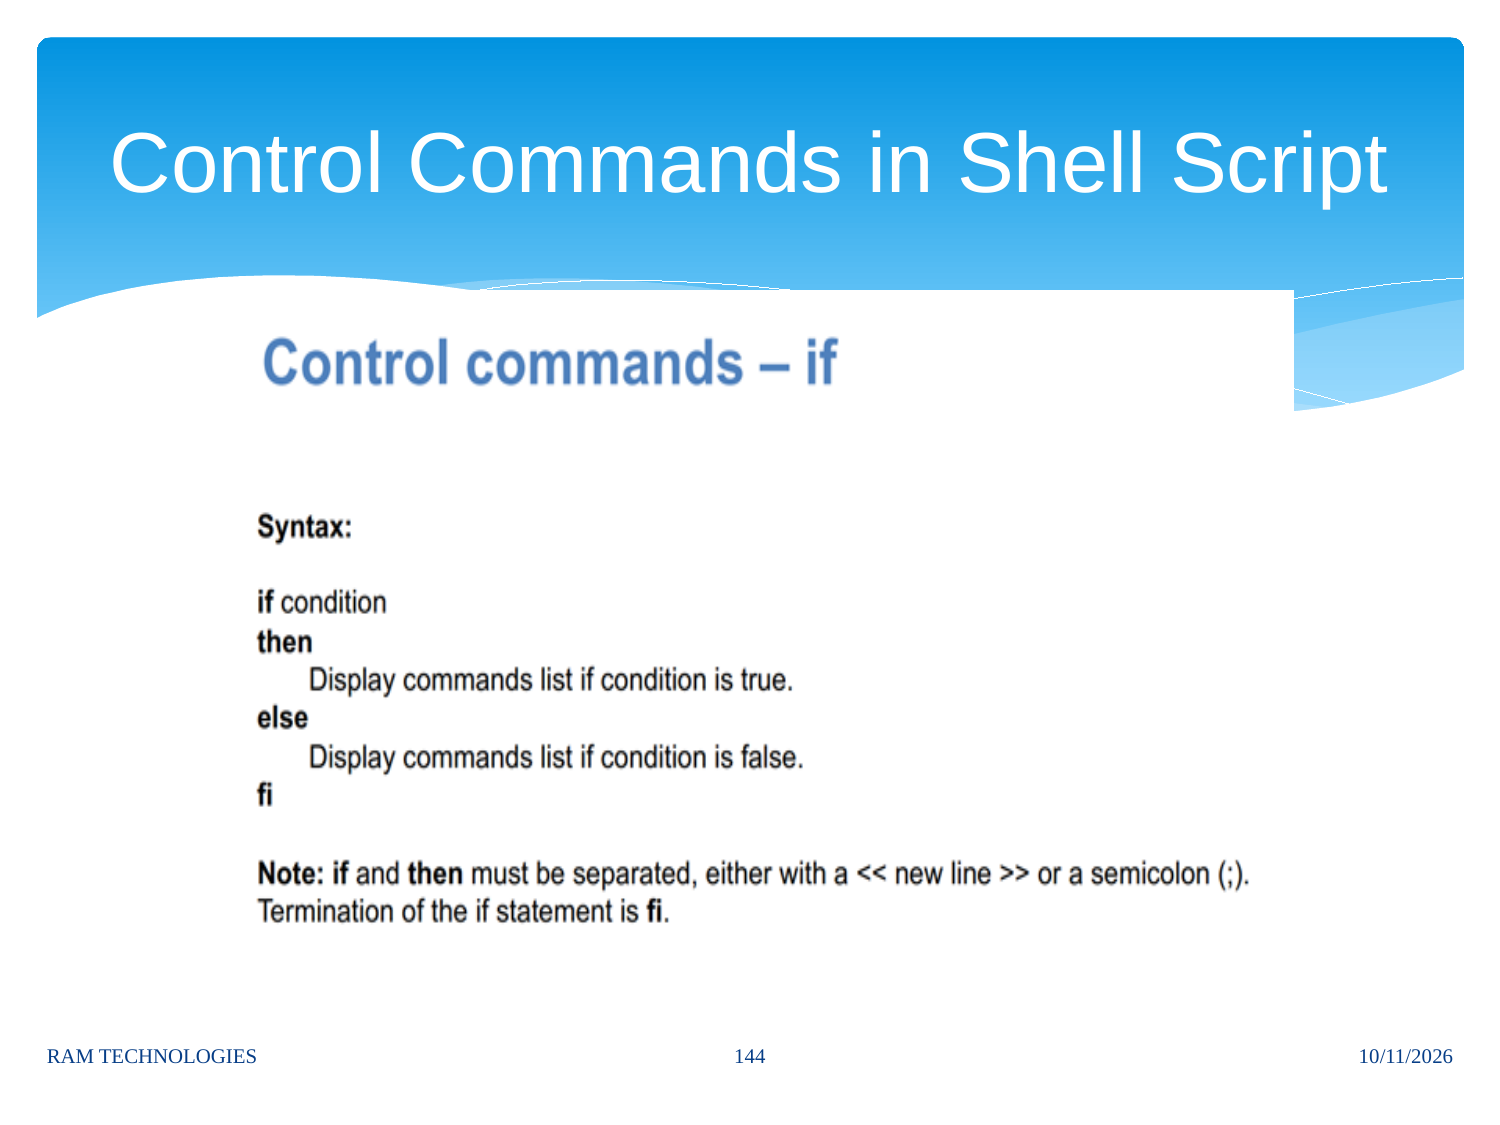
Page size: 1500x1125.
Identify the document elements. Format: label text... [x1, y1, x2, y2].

title Control Commands in Shell Script [75, 55, 1425, 261]
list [207, 290, 1294, 970]
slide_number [847, 1025, 1469, 1086]
slide_number 144 [654, 1025, 846, 1086]
footer RAM TECHNOLOGIES [31, 1025, 653, 1086]
